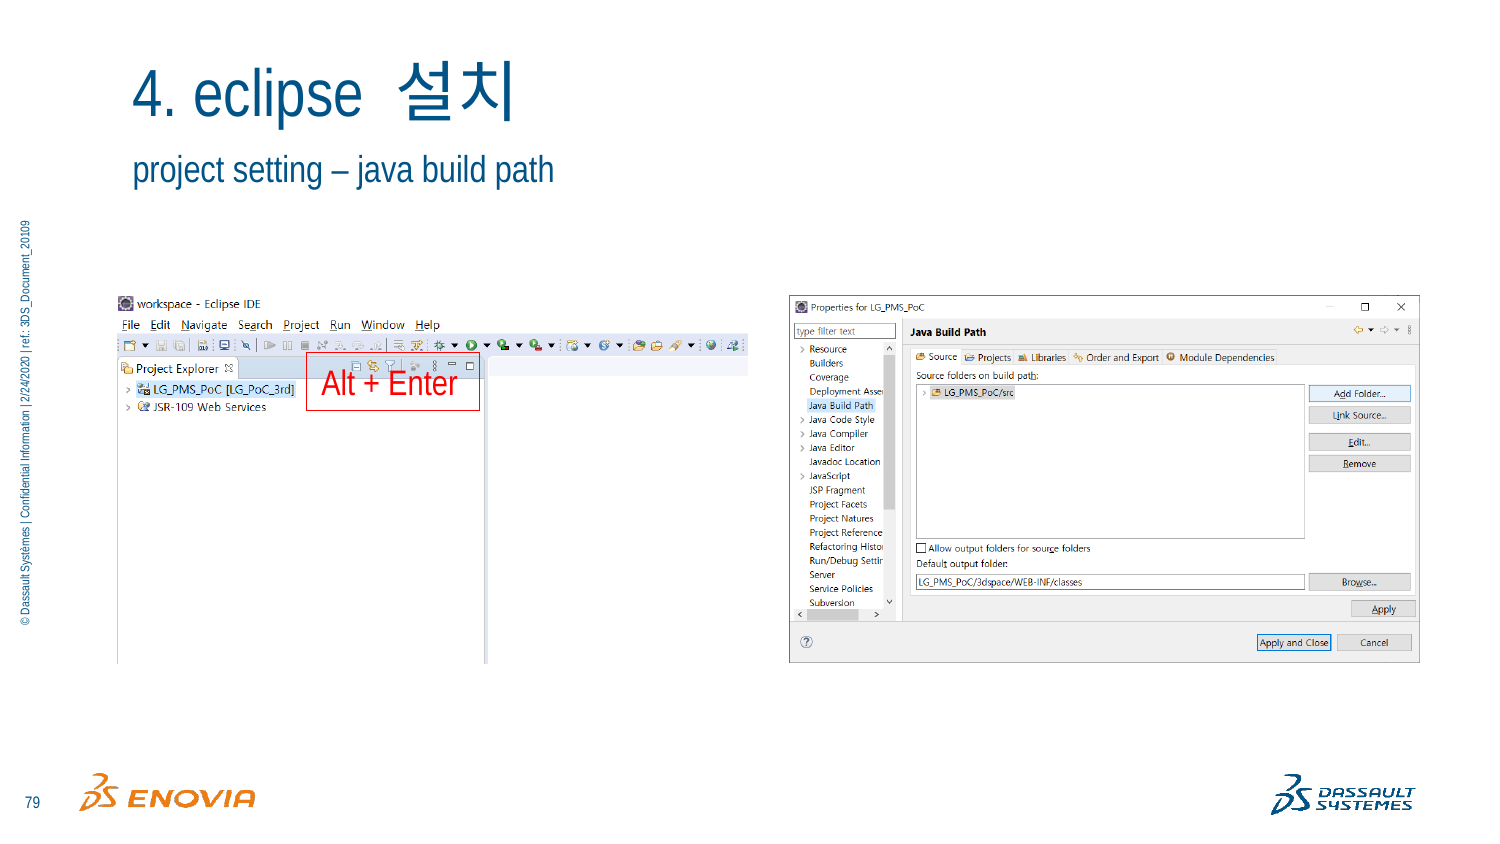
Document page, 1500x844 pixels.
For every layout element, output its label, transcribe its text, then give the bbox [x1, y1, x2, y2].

title 4. eclipse 설치 [118, 59, 1418, 121]
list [117, 294, 749, 664]
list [789, 295, 1420, 663]
picture [1267, 770, 1418, 818]
picture [79, 773, 255, 811]
list project setting – java build path [117, 138, 1420, 199]
